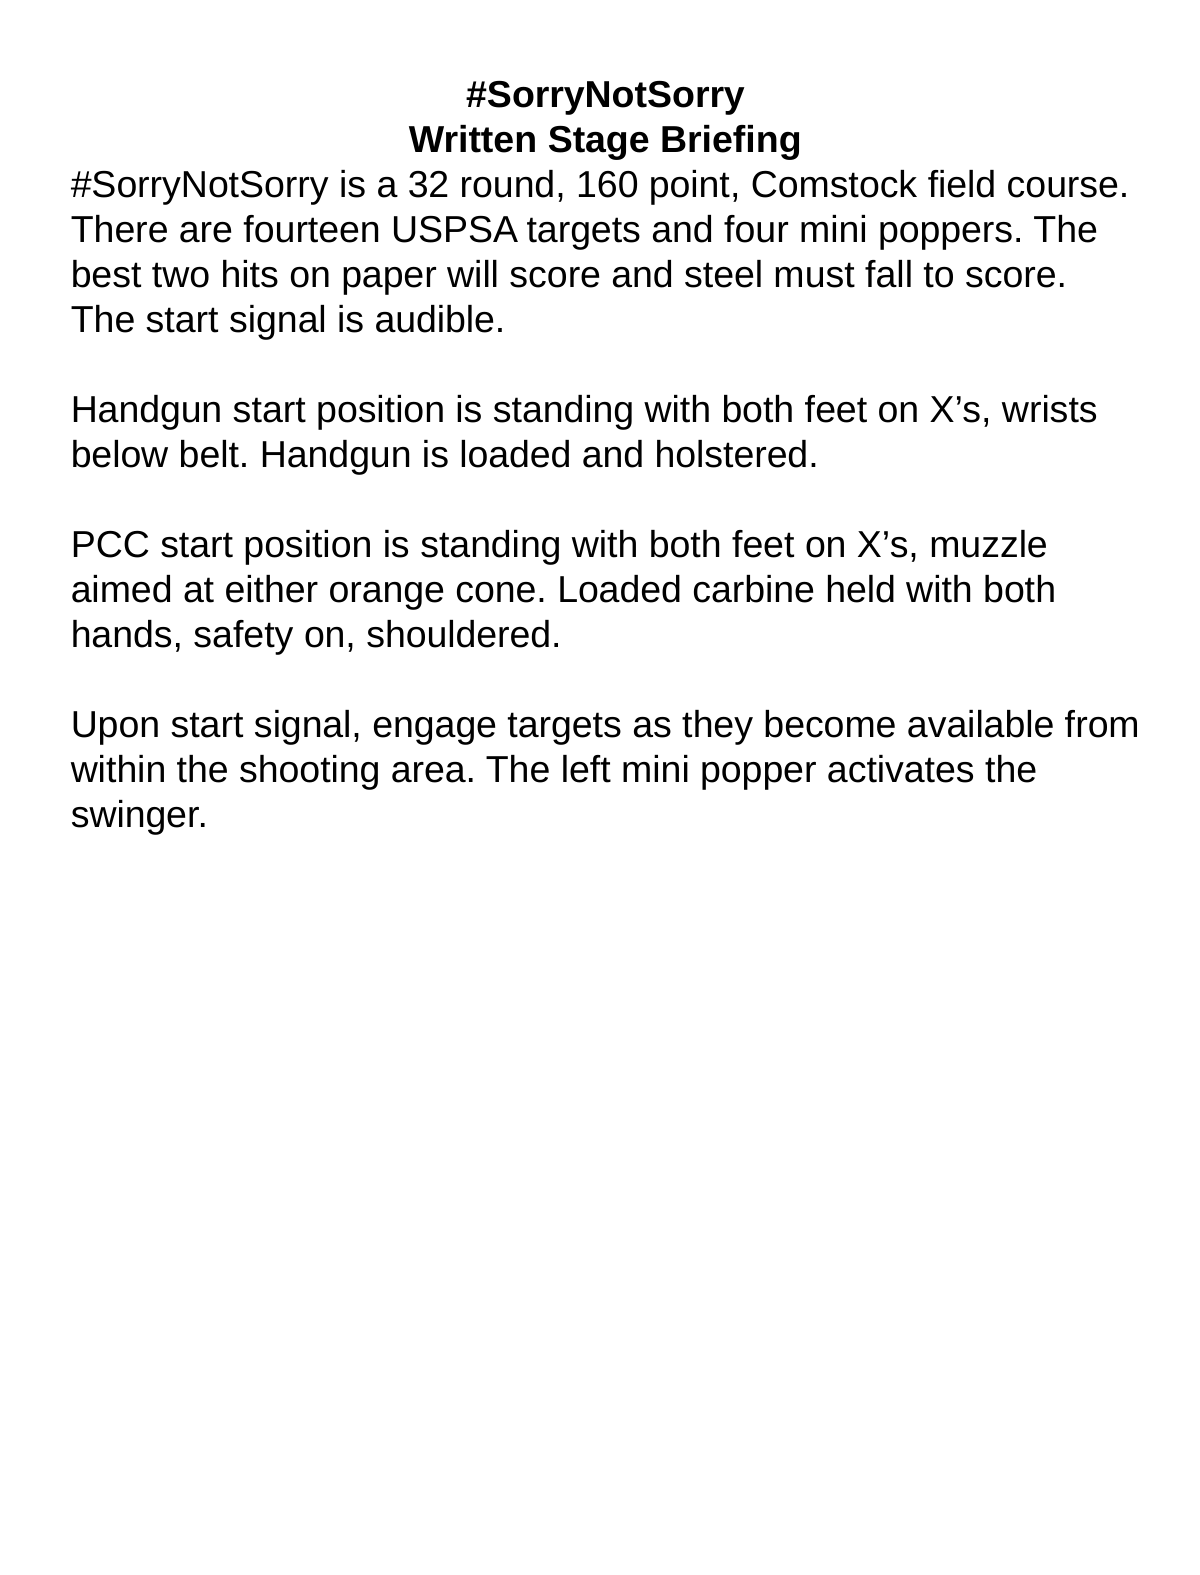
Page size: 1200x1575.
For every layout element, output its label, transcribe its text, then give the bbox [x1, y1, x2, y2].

text_box #SorryNotSorry Written Stage Briefing #SorryNotSorry is a 32 round, 160 point, Comstock field course. There are fourteen USPSA targets and four mini poppers. The best two hits on paper will score and steel must fall to score. The start signal is audible. Handgun start position is standing with both feet on X’s, wrists below belt. Handgun is loaded and holstered. PCC start position is standing with both feet on X’s, muzzle aimed at either orange cone. Loaded carbine held with both hands, safety on, shouldered. Upon start signal, engage targets as they become available from within the shooting area. The left mini popper activates the swinger. [56, 63, 1156, 843]
